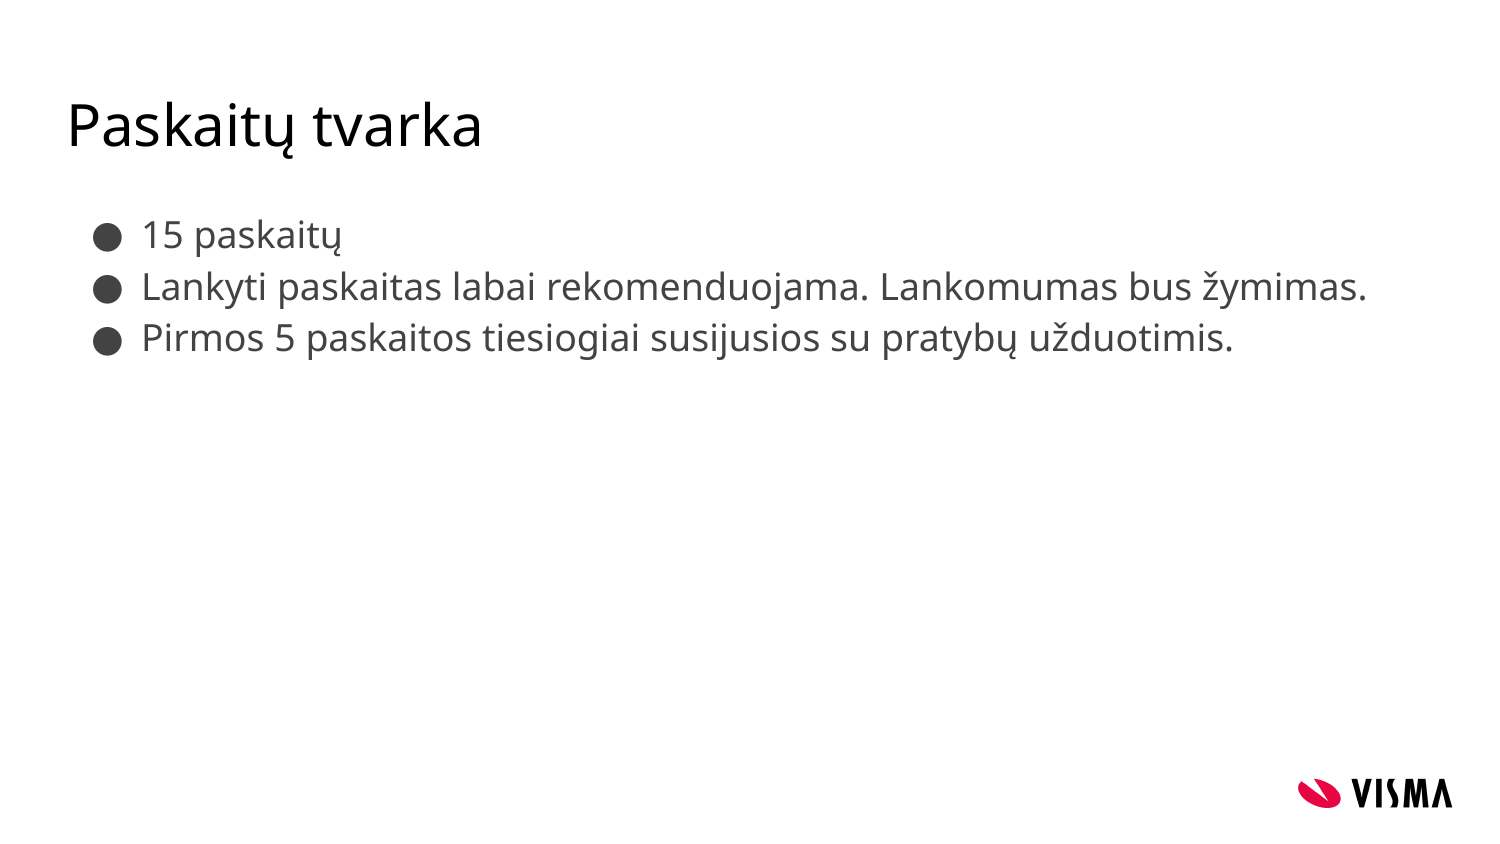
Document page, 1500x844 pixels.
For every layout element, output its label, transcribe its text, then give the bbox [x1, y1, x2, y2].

list 15 paskaitų Lankyti paskaitas labai rekomenduojama. Lankomumas bus žymimas. Pirmos 5 paskaitos tiesiogiai susijusios su pratybų užduotimis. [51, 189, 1449, 750]
picture [1280, 756, 1473, 829]
title Paskaitų tvarka [51, 72, 1449, 167]
